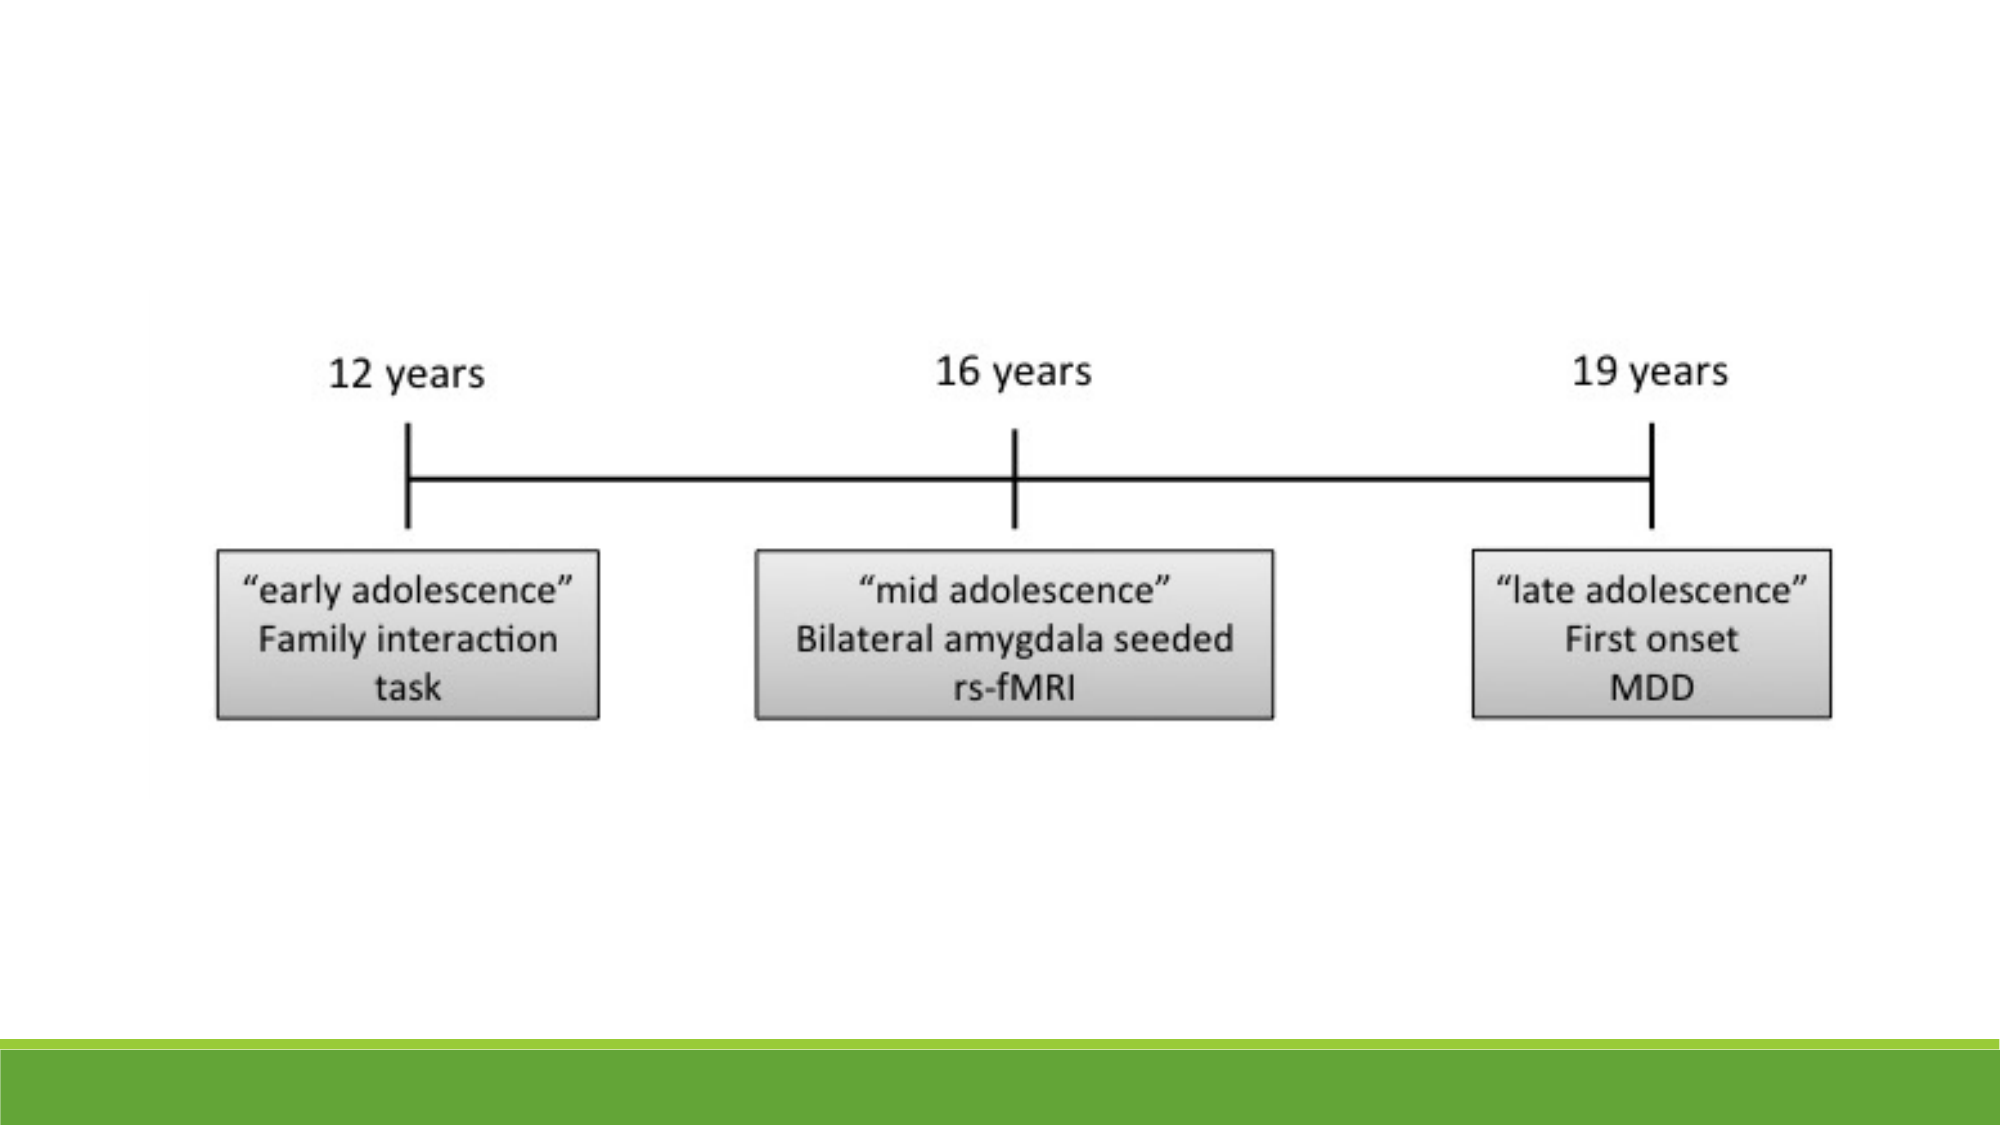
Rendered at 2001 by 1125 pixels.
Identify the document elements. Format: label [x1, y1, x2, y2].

picture [148, 290, 2000, 799]
